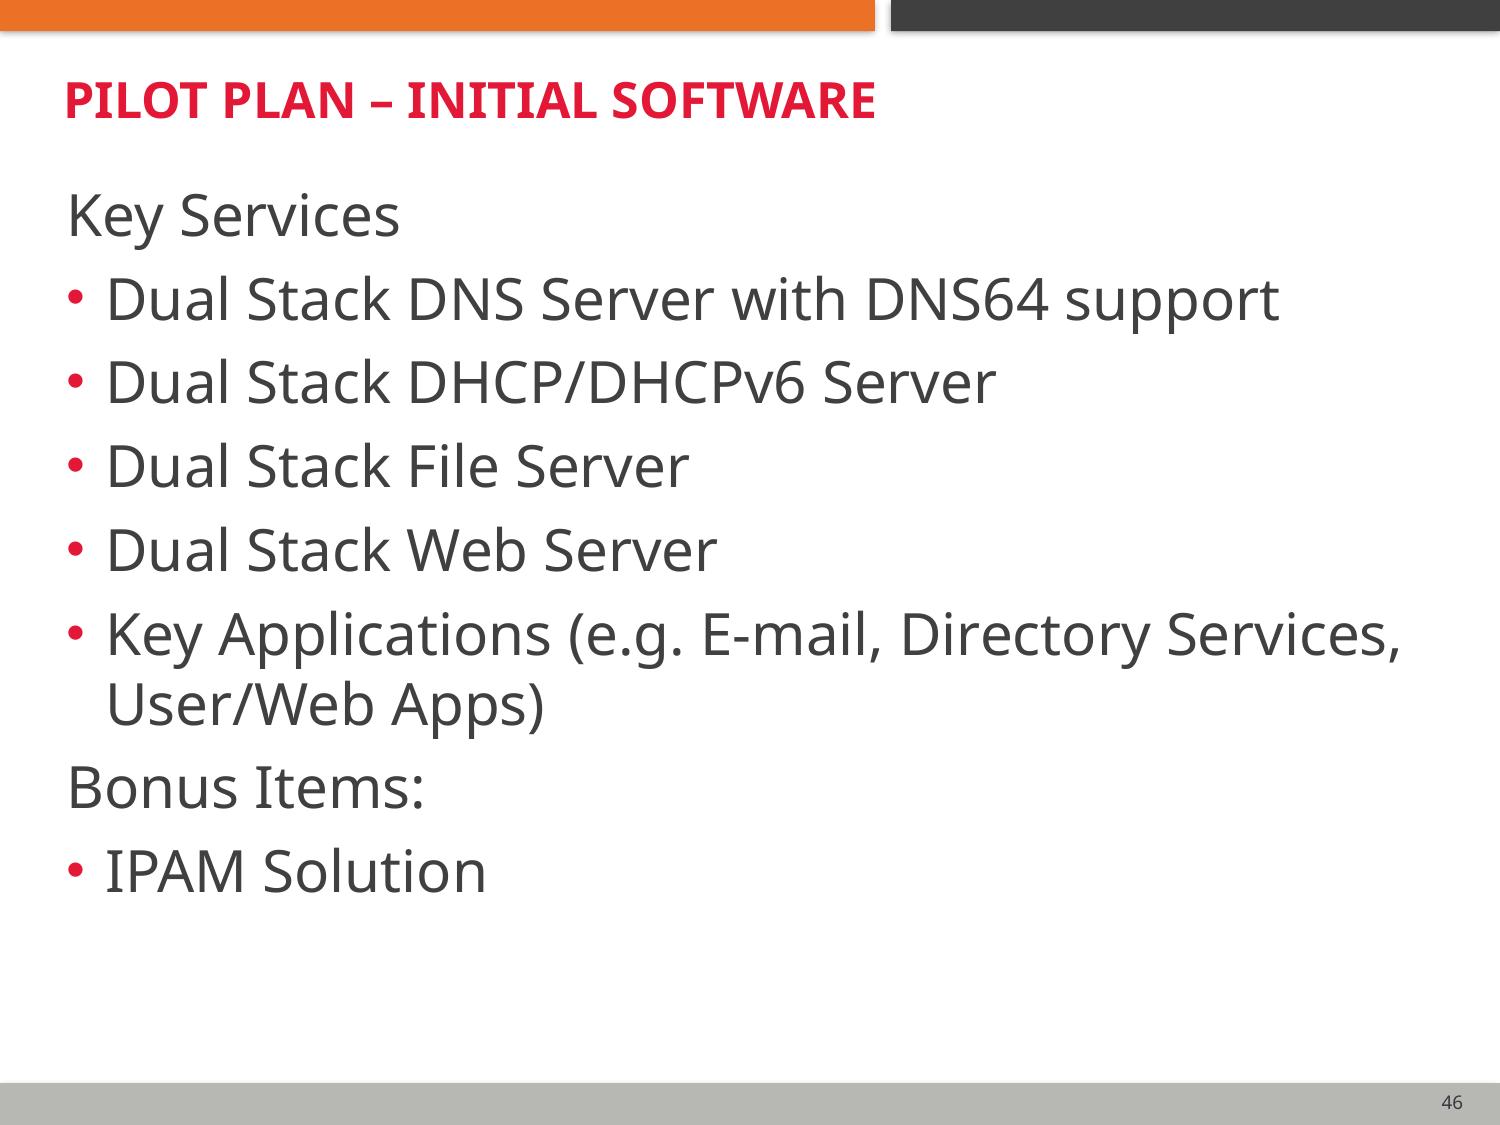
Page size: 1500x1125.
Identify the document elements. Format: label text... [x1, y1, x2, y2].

title pilot plan – initial software [48, 54, 1424, 142]
list Key Services Dual Stack DNS Server with DNS64 support Dual Stack DHCP/DHCPv6 Server Dual Stack File Server Dual Stack Web Server Key Applications (e.g. E-mail, Directory Services, User/Web Apps) Bonus Items: IPAM Solution [51, 170, 1425, 1082]
